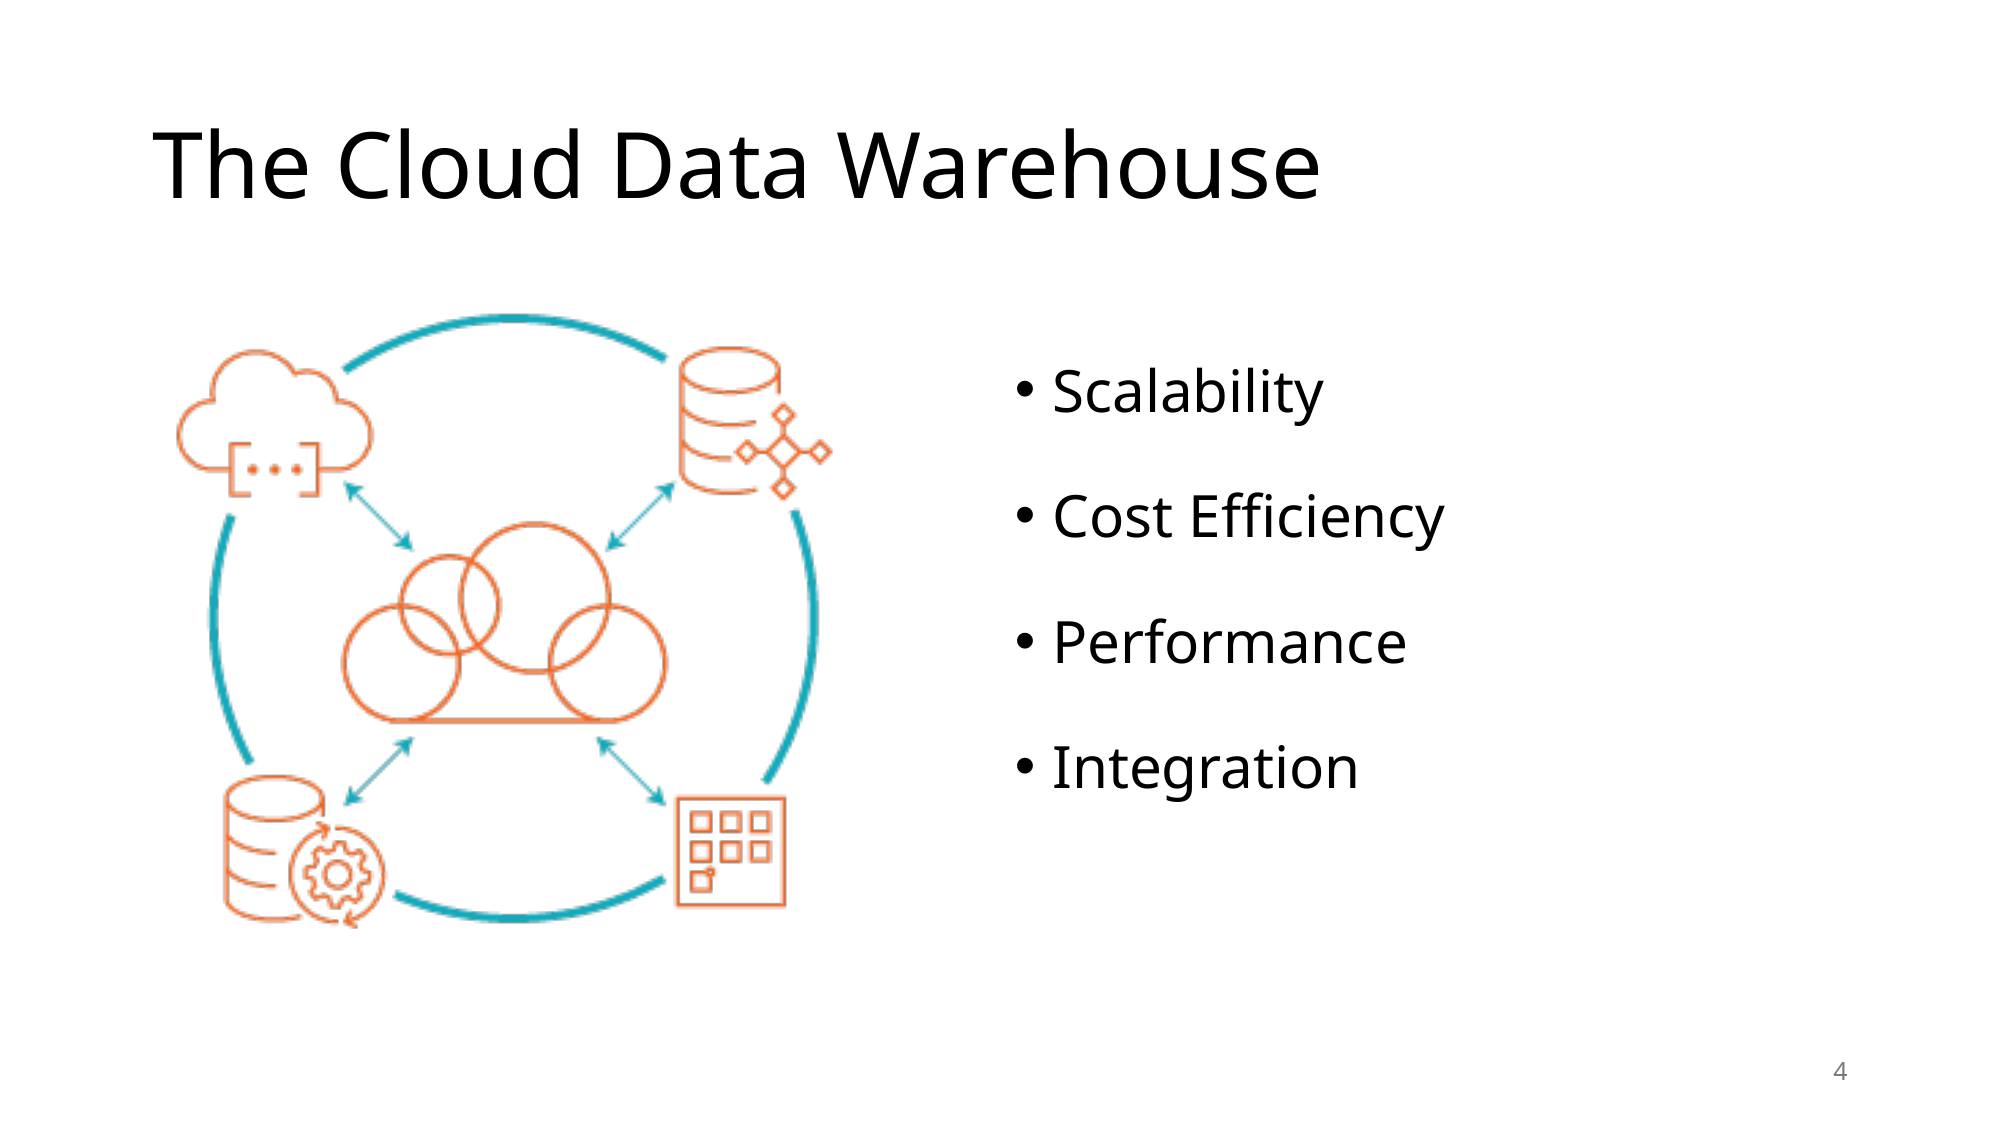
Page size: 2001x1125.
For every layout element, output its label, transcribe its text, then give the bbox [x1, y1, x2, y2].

picture [136, 276, 881, 971]
slide_number 4 [1412, 1042, 1863, 1103]
list Scalability Cost Efficiency Performance Integration [999, 311, 1539, 1026]
title The Cloud Data Warehouse [137, 59, 1863, 278]
